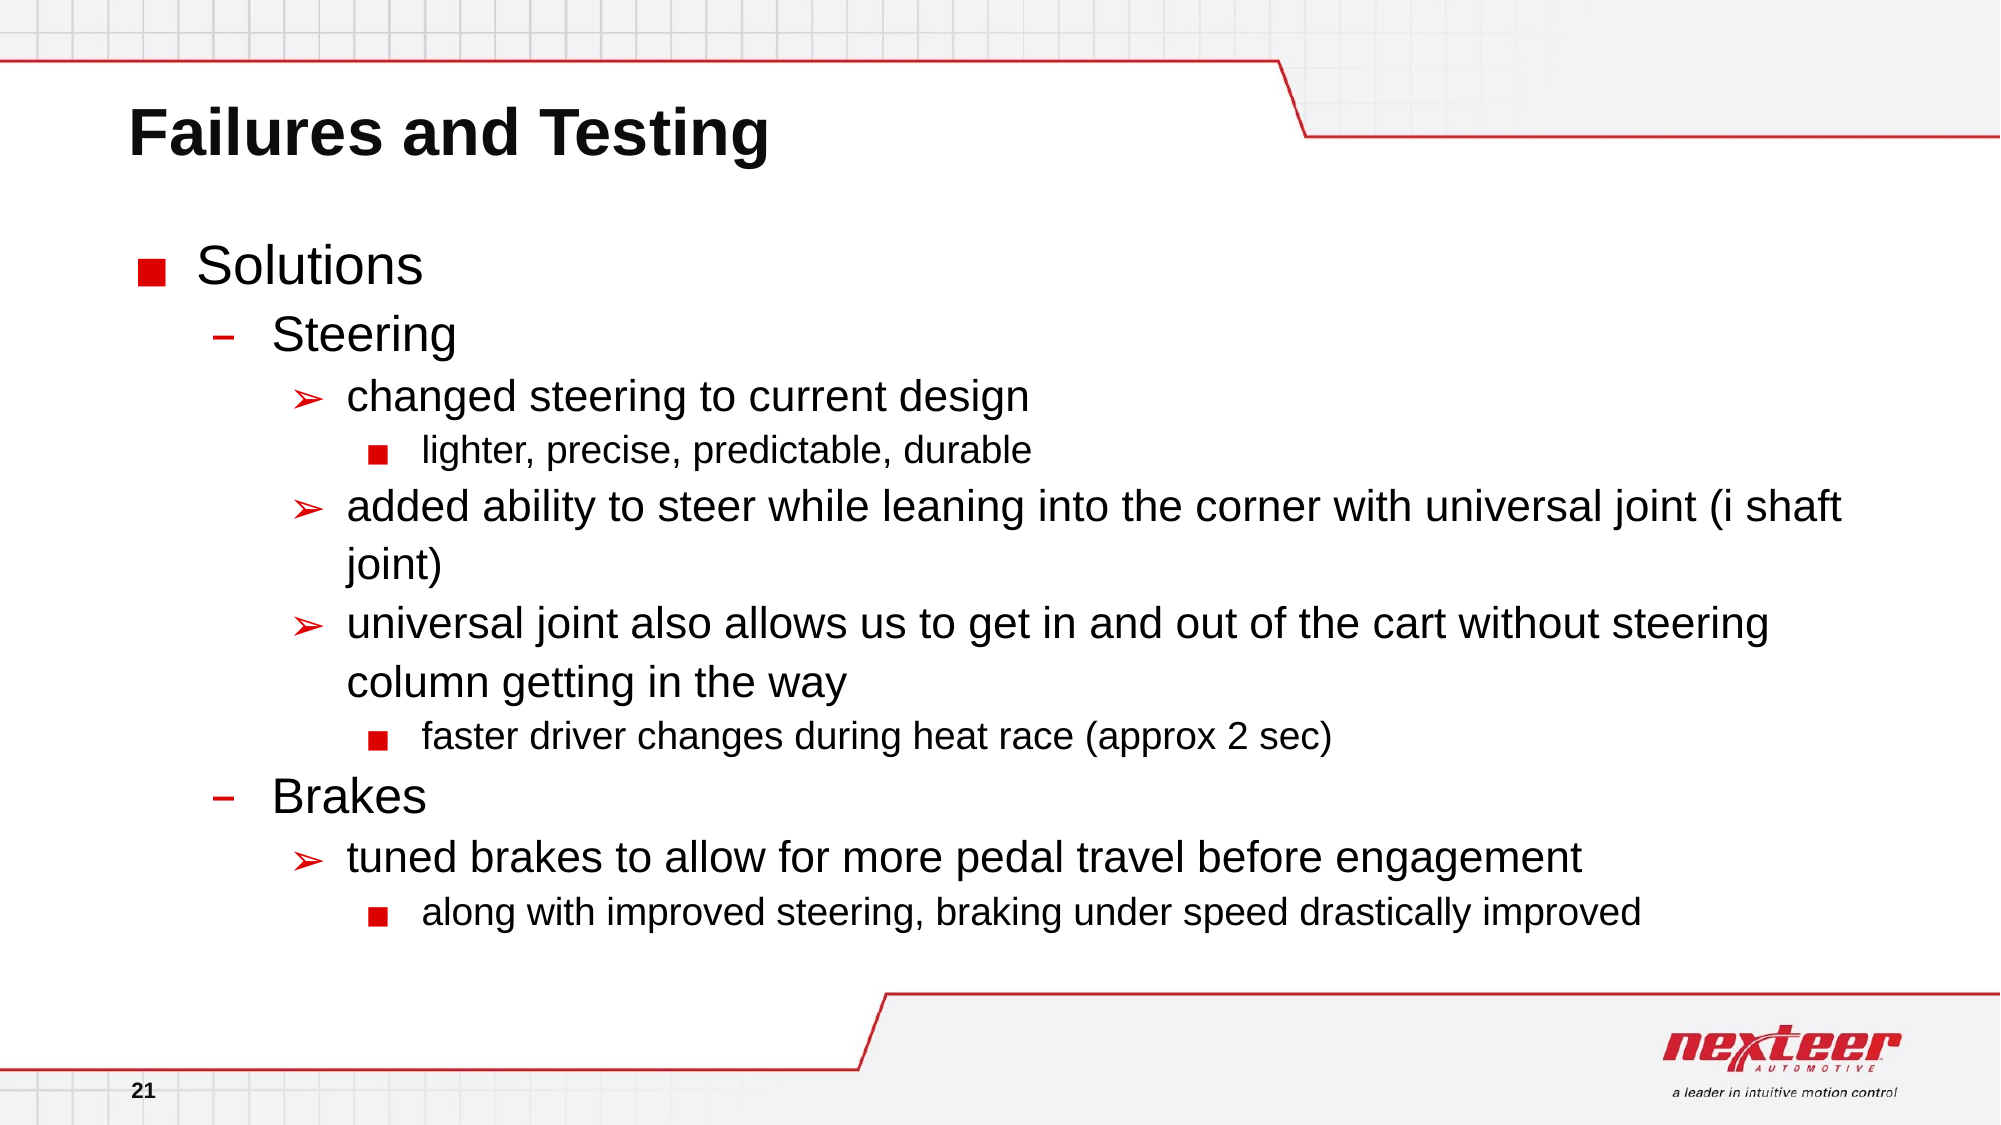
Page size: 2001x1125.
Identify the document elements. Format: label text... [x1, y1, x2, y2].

list Solutions Steering changed steering to current design lighter, precise, predictable, durable added ability to steer while leaning into the corner with universal joint (i shaft joint) universal joint also allows us to get in and out of the cart without steering column getting in the way faster driver changes during heat race (approx 2 sec) Brakes tuned brakes to allow for more pedal travel before engagement along with improved steering, braking under speed drastically improved [106, 207, 1894, 918]
picture [0, 0, 2000, 1125]
title Failures and Testing [113, 74, 1256, 177]
